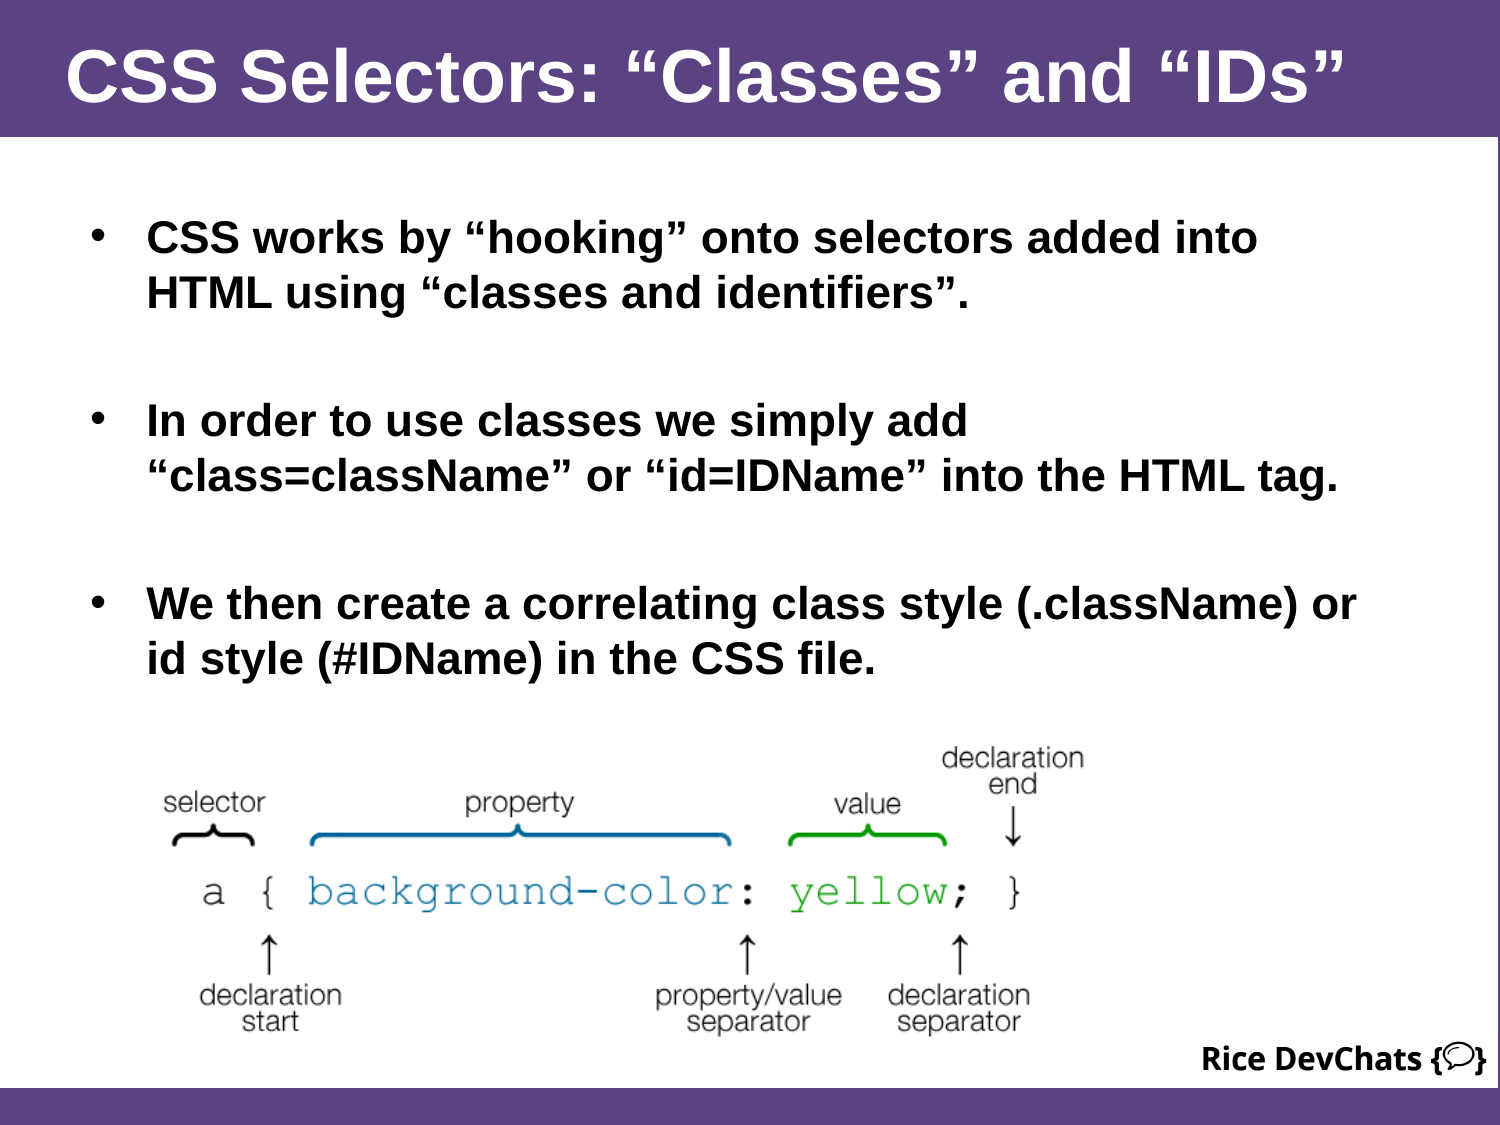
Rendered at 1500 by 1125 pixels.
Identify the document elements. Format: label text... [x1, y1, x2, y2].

title CSS Selectors: “Classes” and “IDs” [50, 20, 1400, 125]
picture [137, 724, 1110, 1059]
list CSS works by “hooking” onto selectors added into HTML using “classes and identifiers”. In order to use classes we simply add “class=className” or “id=IDName” into the HTML tag. We then create a correlating class style (.className) or id style (#IDName) in the CSS file. [75, 200, 1413, 750]
picture [1187, 1032, 1498, 1084]
text_box [0, 135, 1500, 1090]
